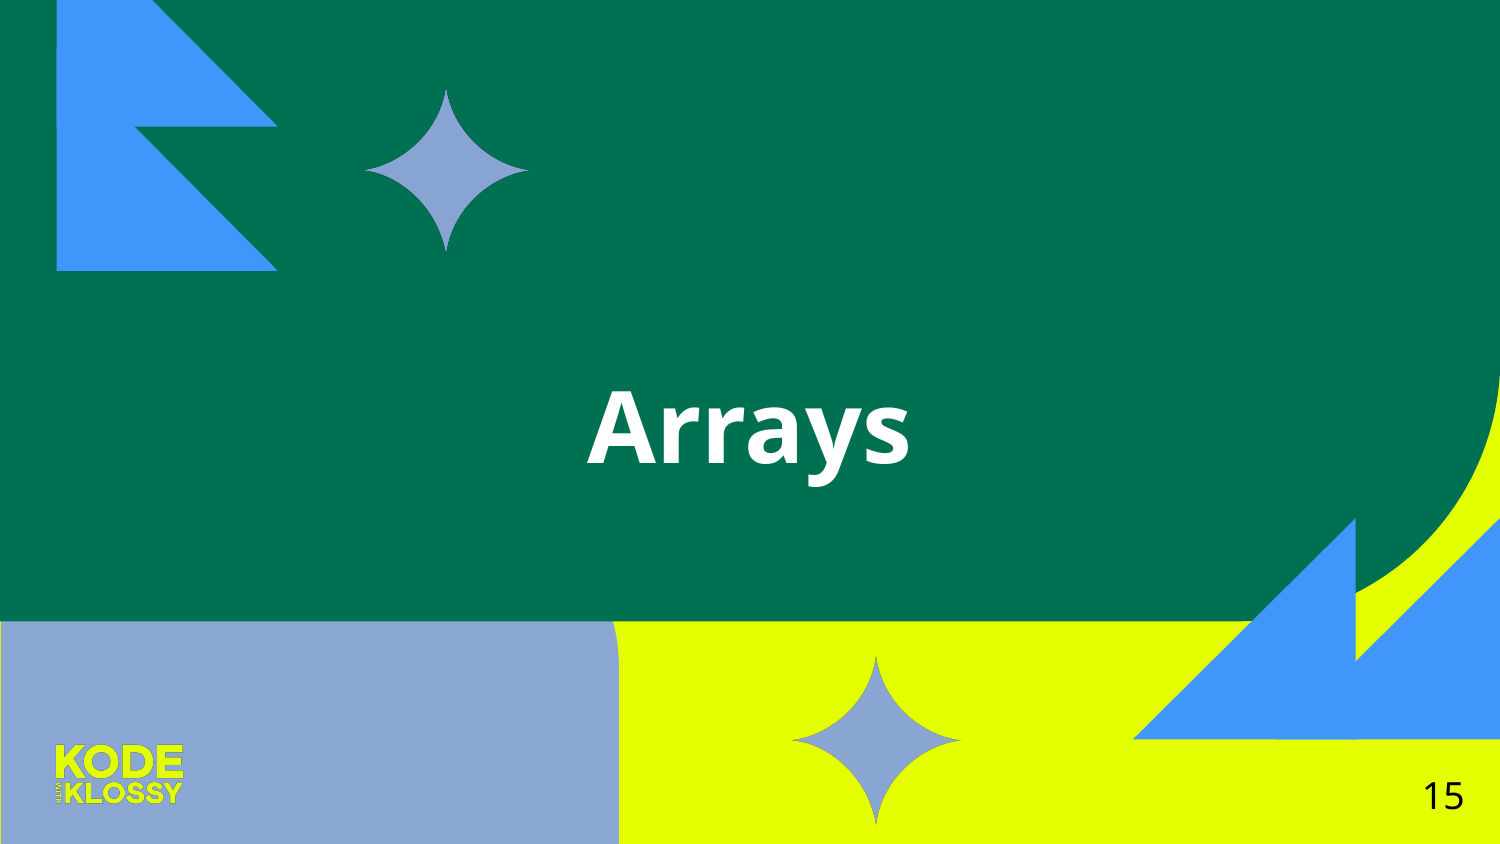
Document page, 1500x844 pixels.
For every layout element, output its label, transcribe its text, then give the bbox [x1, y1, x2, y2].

picture [753, 618, 999, 844]
picture [323, 48, 569, 293]
title Arrays [188, 320, 1311, 528]
picture [45, 699, 194, 844]
